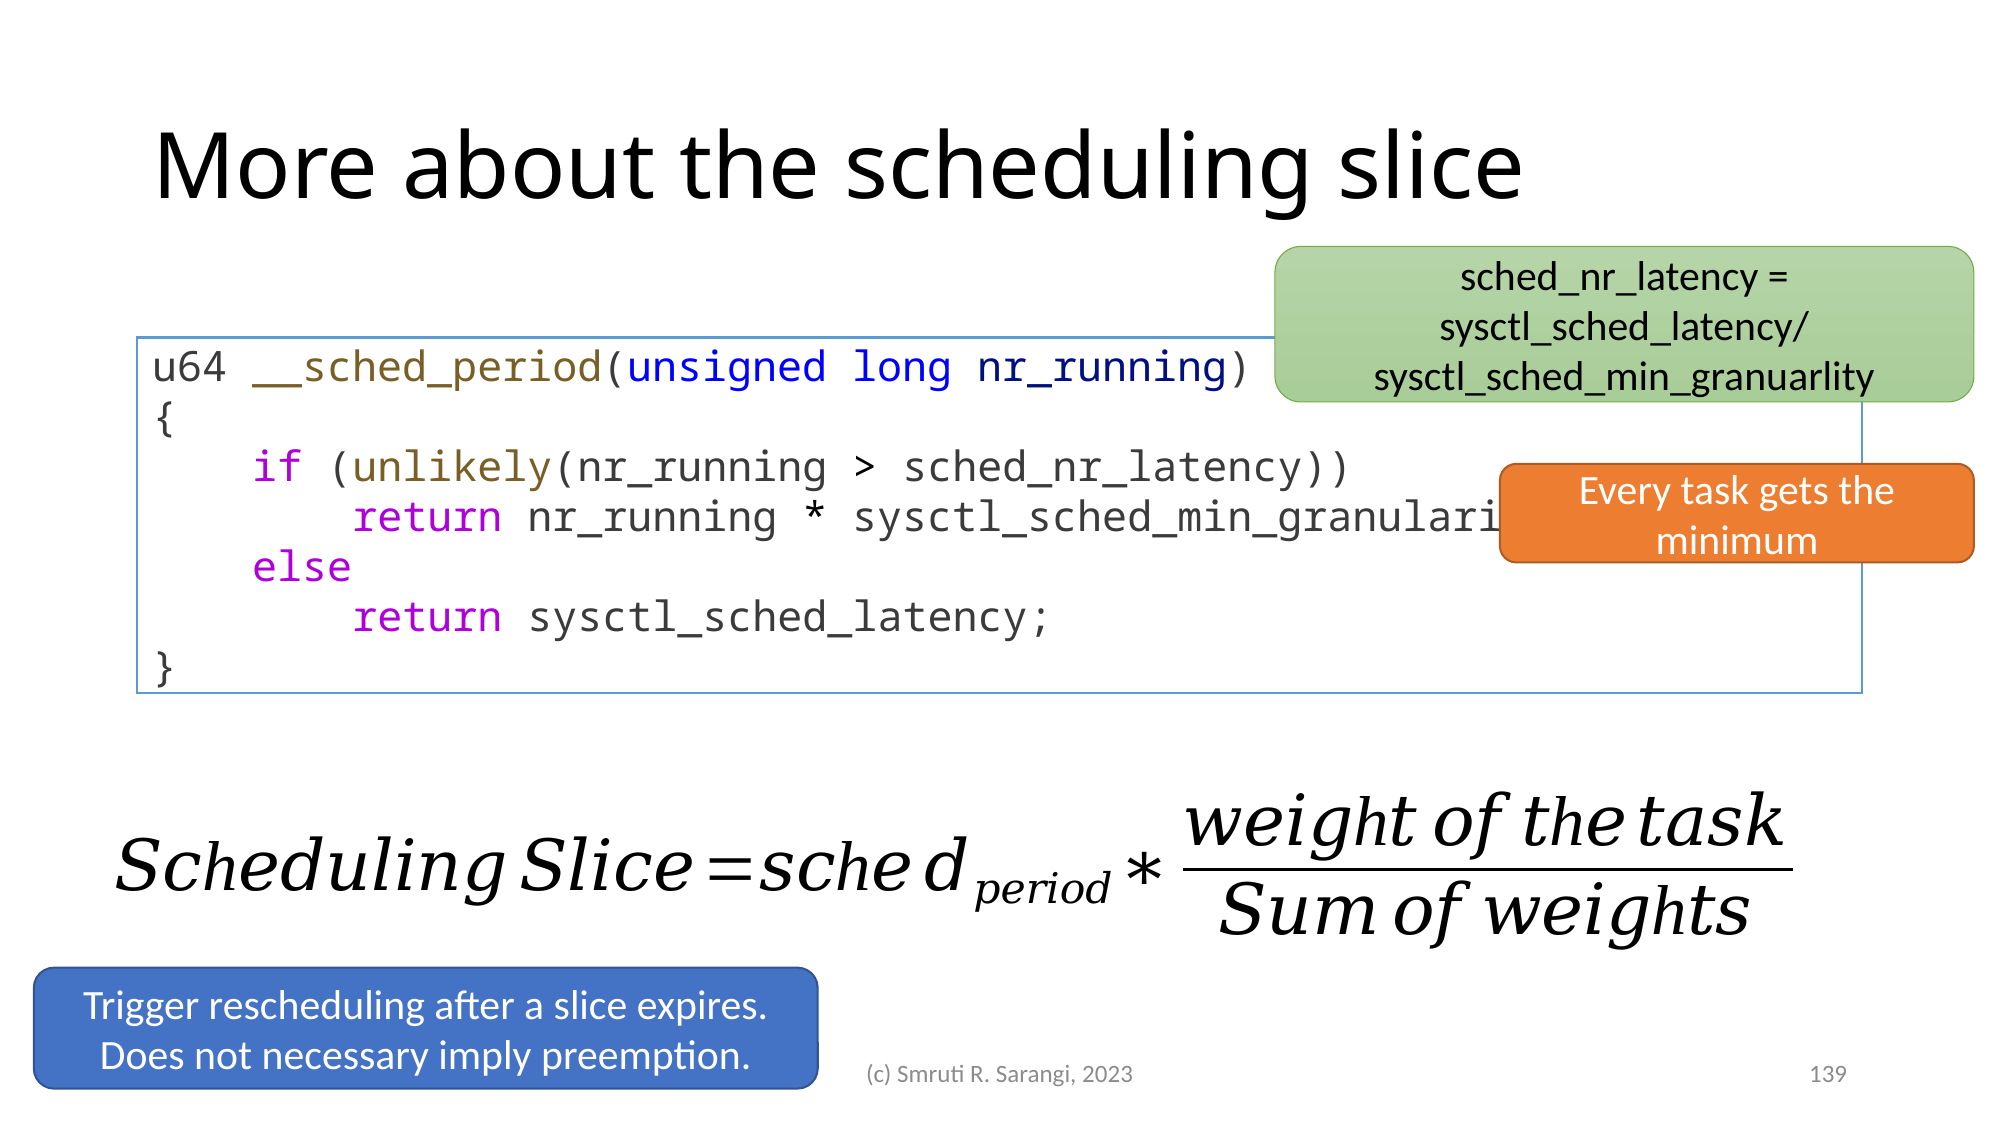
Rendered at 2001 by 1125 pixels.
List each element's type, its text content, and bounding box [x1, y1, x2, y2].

footer (c) Smruti R. Sarangi, 2023 [662, 1042, 1338, 1103]
text_box sched_nr_latency = sysctl_sched_latency/ sysctl_sched_min_granuarlity [1274, 245, 1975, 403]
title More about the scheduling slice [137, 59, 1863, 278]
text_box Trigger rescheduling after a slice expires. Does not necessary imply preemption. [32, 966, 819, 1090]
text_box u64 __sched_period(unsigned long nr_running) { if (unlikely(nr_running > sched_nr_latency)) return nr_running * sysctl_sched_min_granularity; else return sysctl_sched_latency; } [136, 336, 1863, 694]
text_box Every task gets the minimum [1498, 462, 1975, 564]
slide_number 139 [1412, 1042, 1863, 1103]
